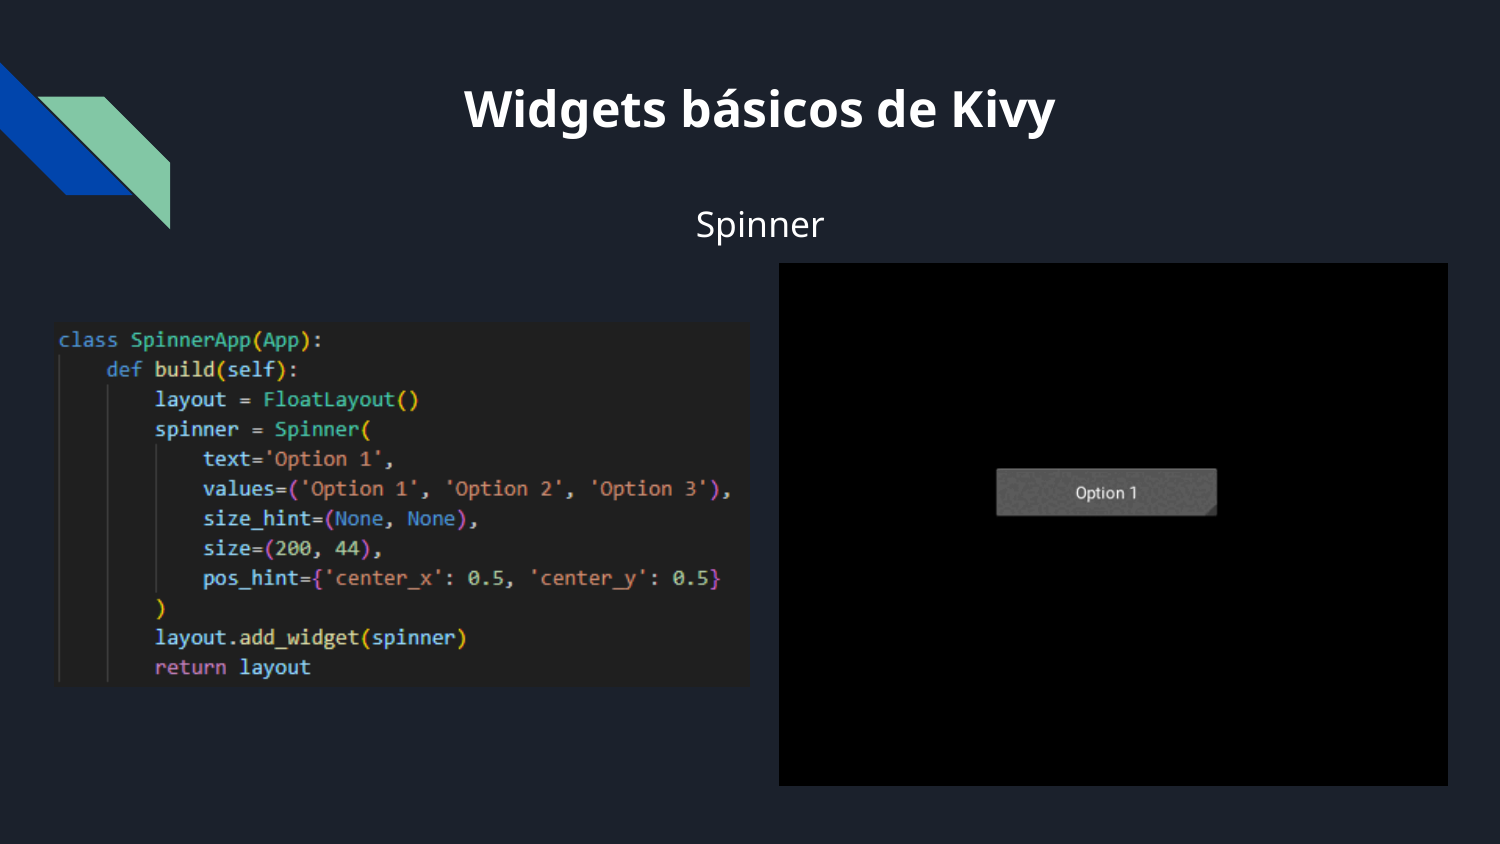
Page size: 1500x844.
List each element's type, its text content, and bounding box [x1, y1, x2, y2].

list Spinner [517, 180, 1004, 272]
title Widgets básicos de Kivy [384, 62, 1137, 154]
picture [54, 321, 751, 687]
picture [778, 263, 1448, 787]
